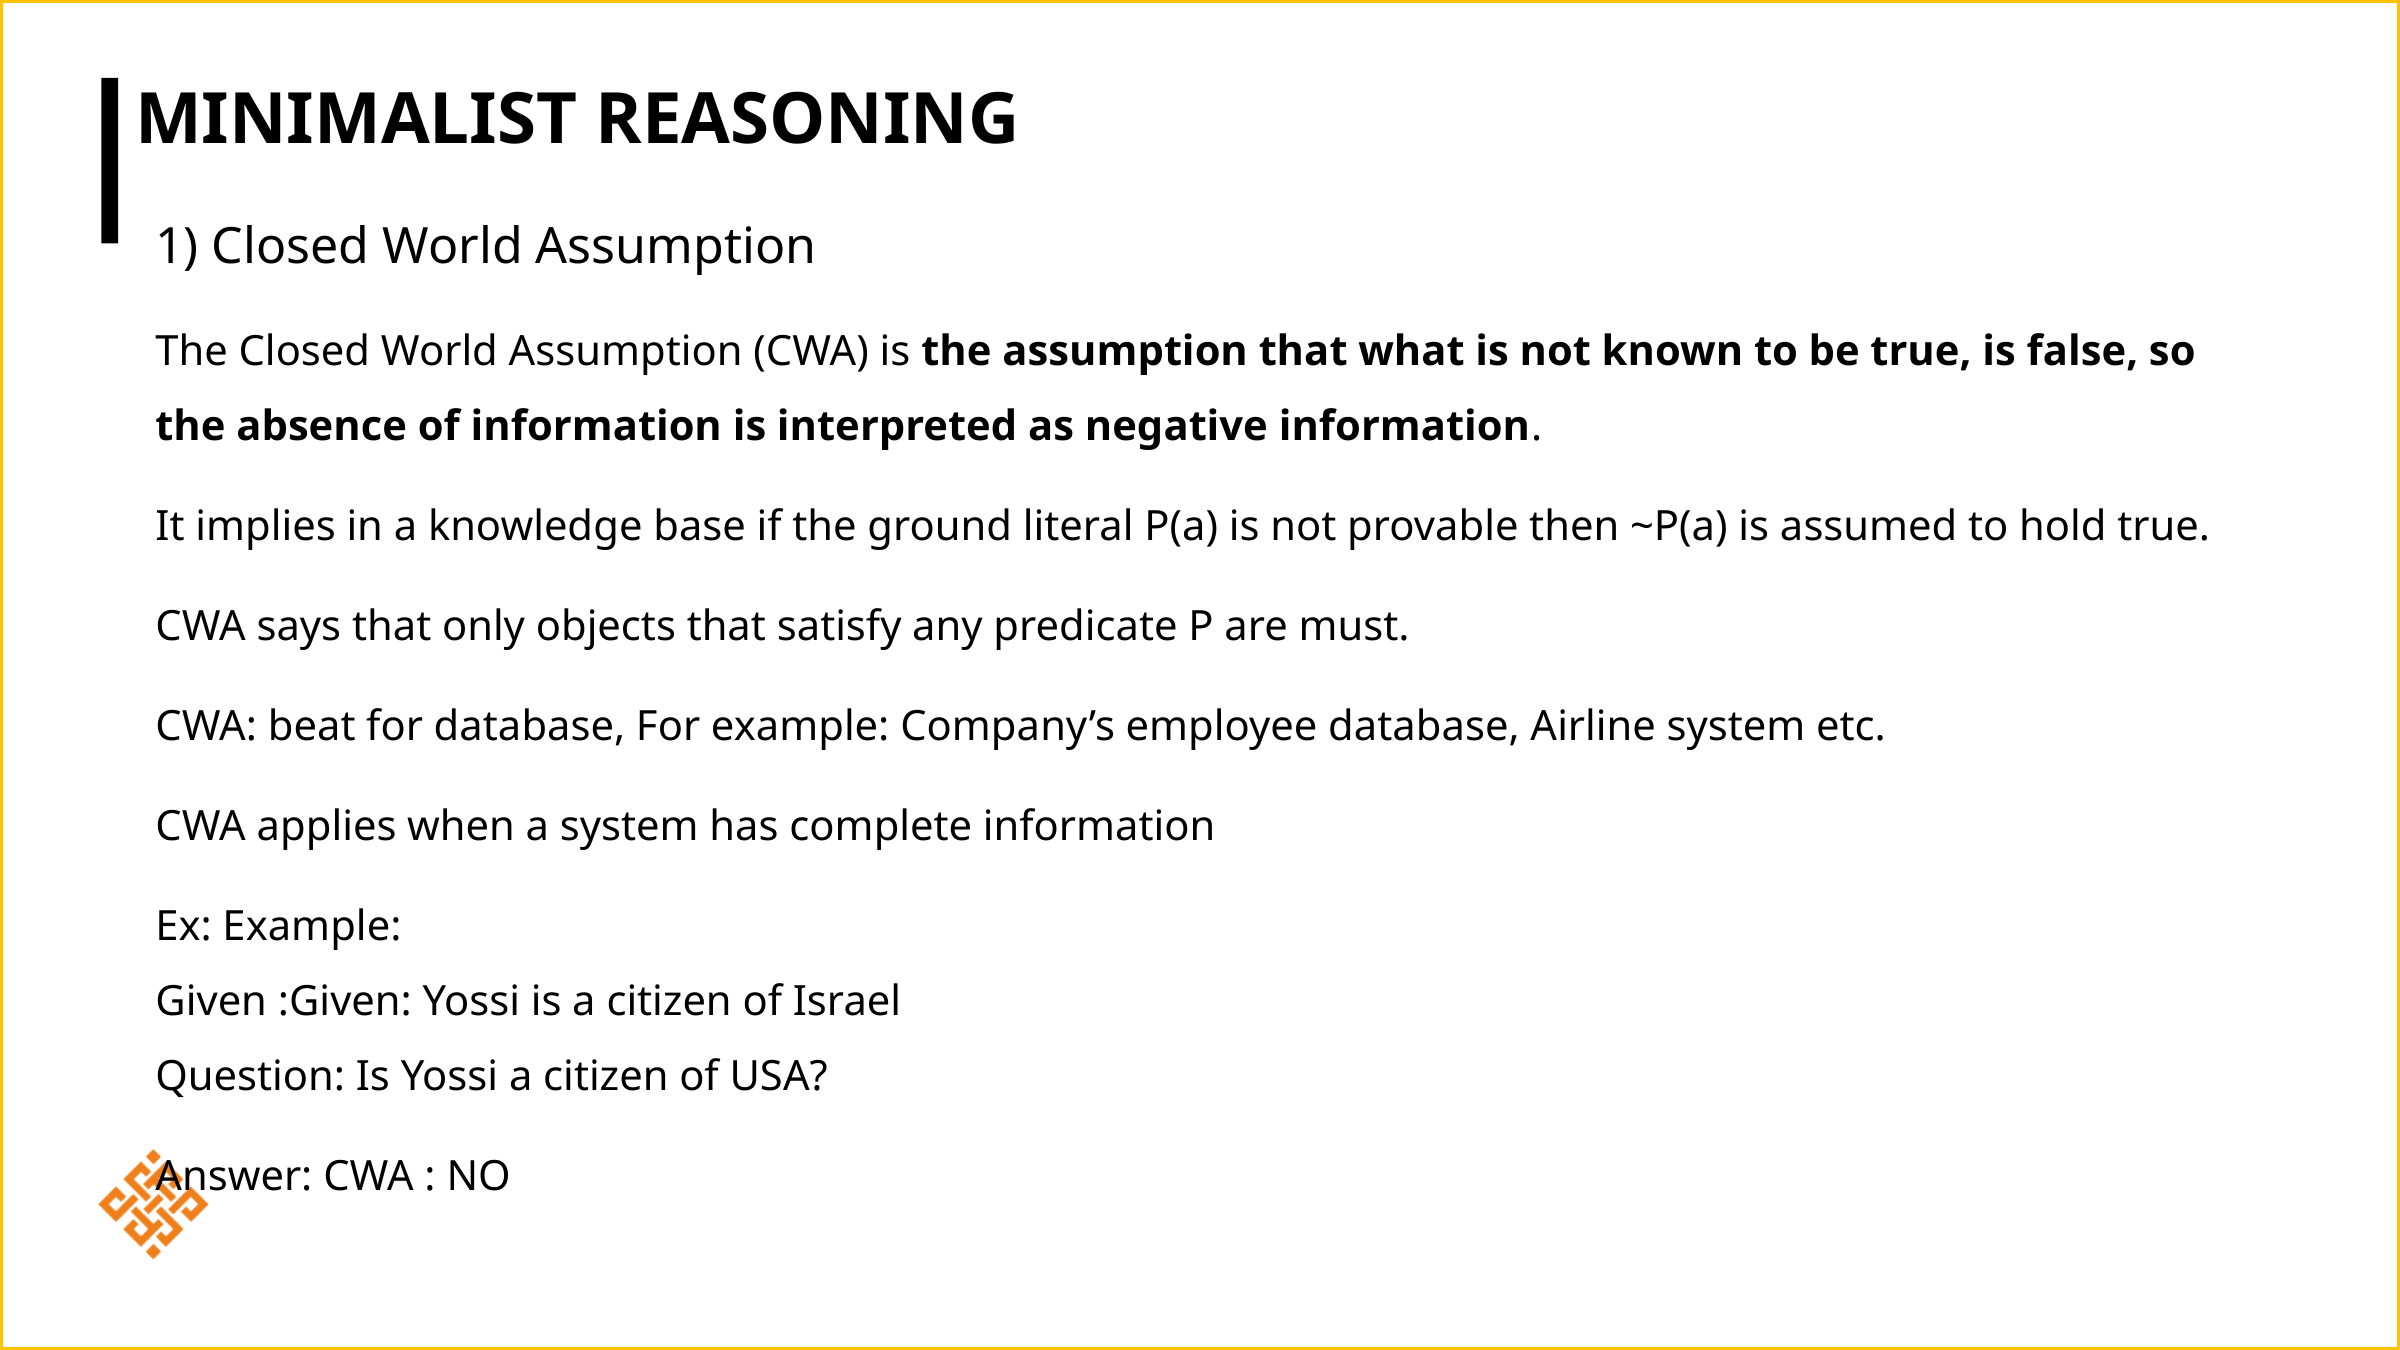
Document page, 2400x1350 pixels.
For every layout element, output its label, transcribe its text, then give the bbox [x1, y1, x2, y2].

picture [75, 1058, 235, 1350]
list 1) Closed World Assumption The Closed World Assumption (CWA) is the assumption that what is not known to be true, is false, so the absence of information is interpreted as negative information. It implies in a knowledge base if the ground literal P(a) is not provable then ~P(a) is assumed to hold true. CWA says that only objects that satisfy any predicate P are must. CWA: beat for database, For example: Company’s employee database, Airline system etc. CWA applies when a system has complete information Ex: Example: Given :Given: Yossi is a citizen of Israel Question: Is Yossi a citizen of USA? Answer: CWA : NO [137, 174, 2283, 888]
title Minimalist Reasoning [117, 73, 1340, 161]
